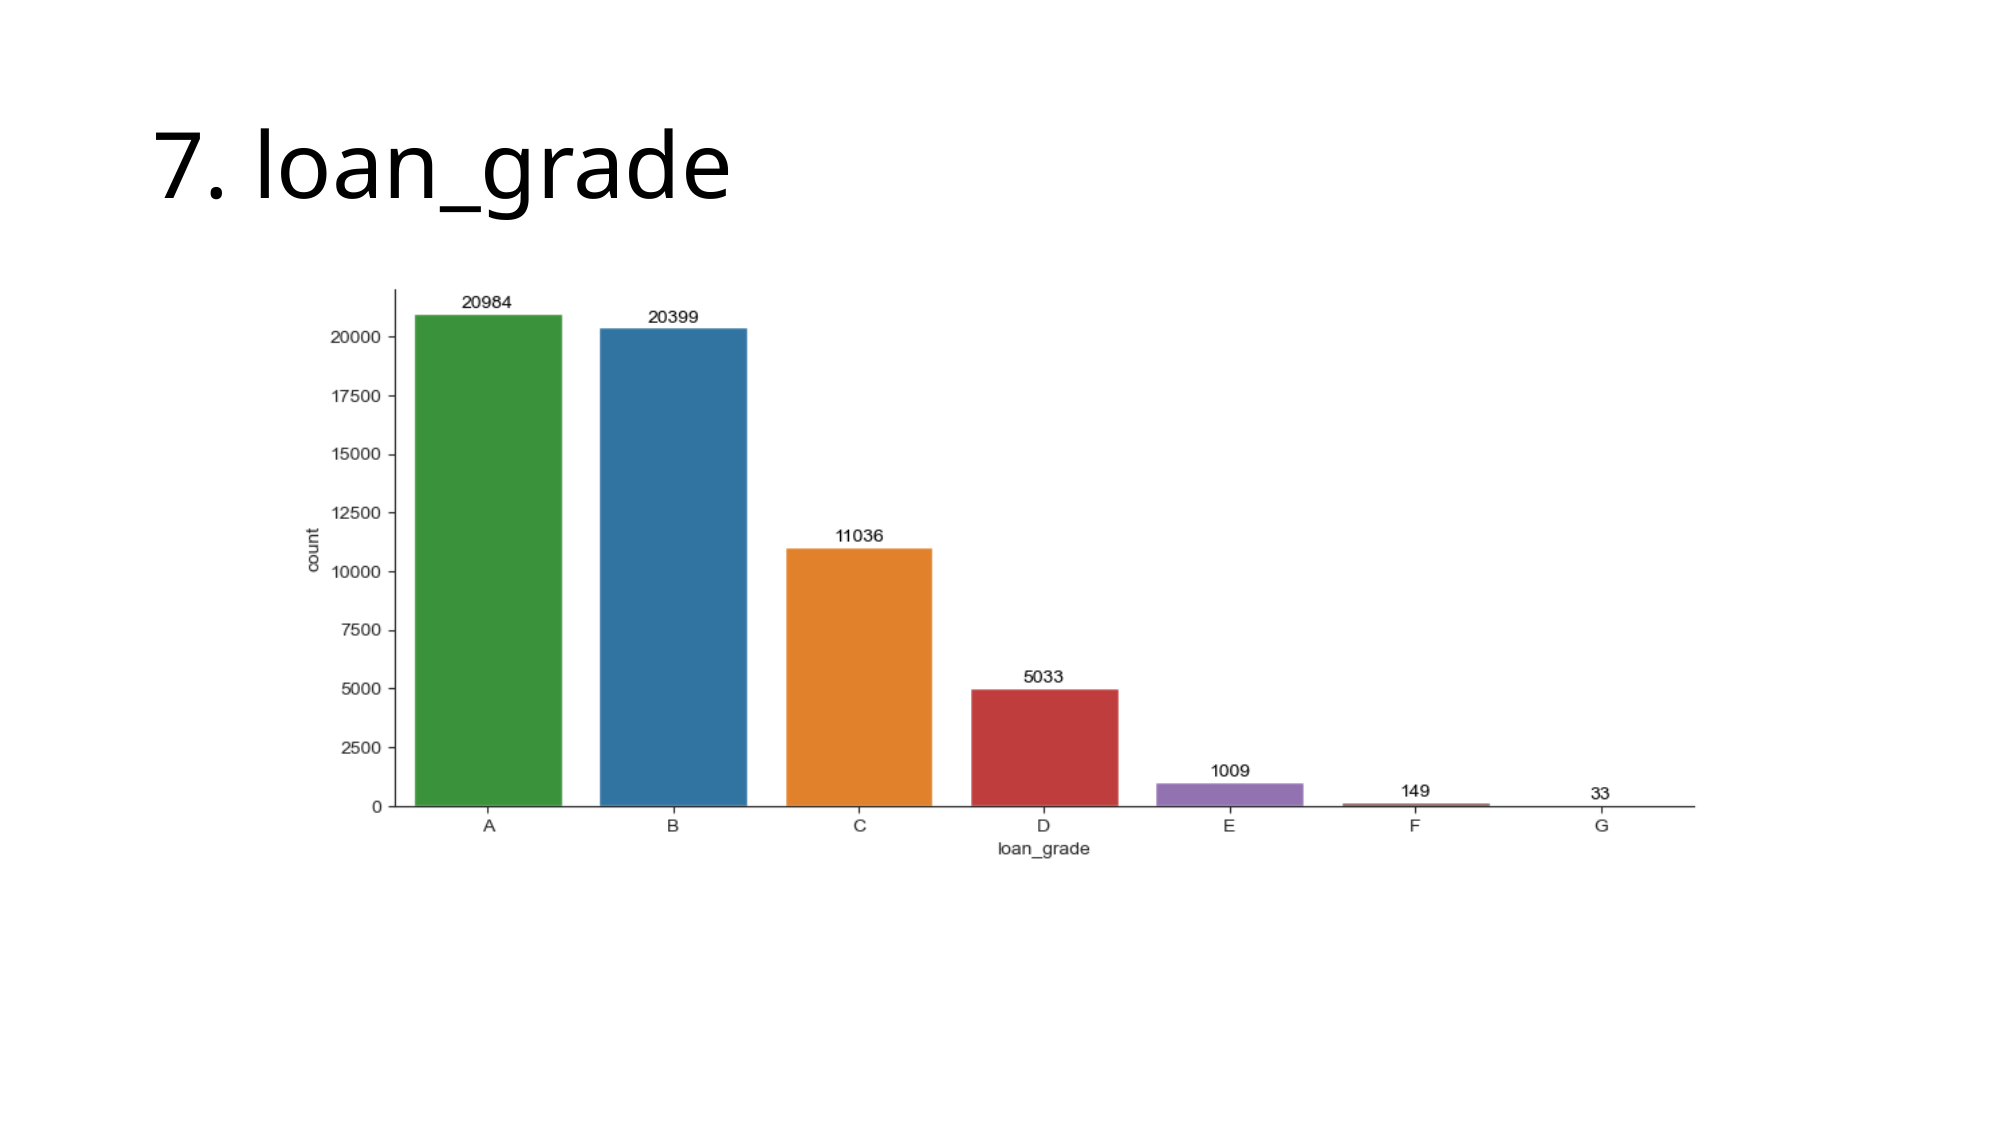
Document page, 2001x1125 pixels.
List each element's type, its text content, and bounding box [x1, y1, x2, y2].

picture [293, 276, 1707, 873]
title 7. loan_grade [137, 59, 1206, 278]
